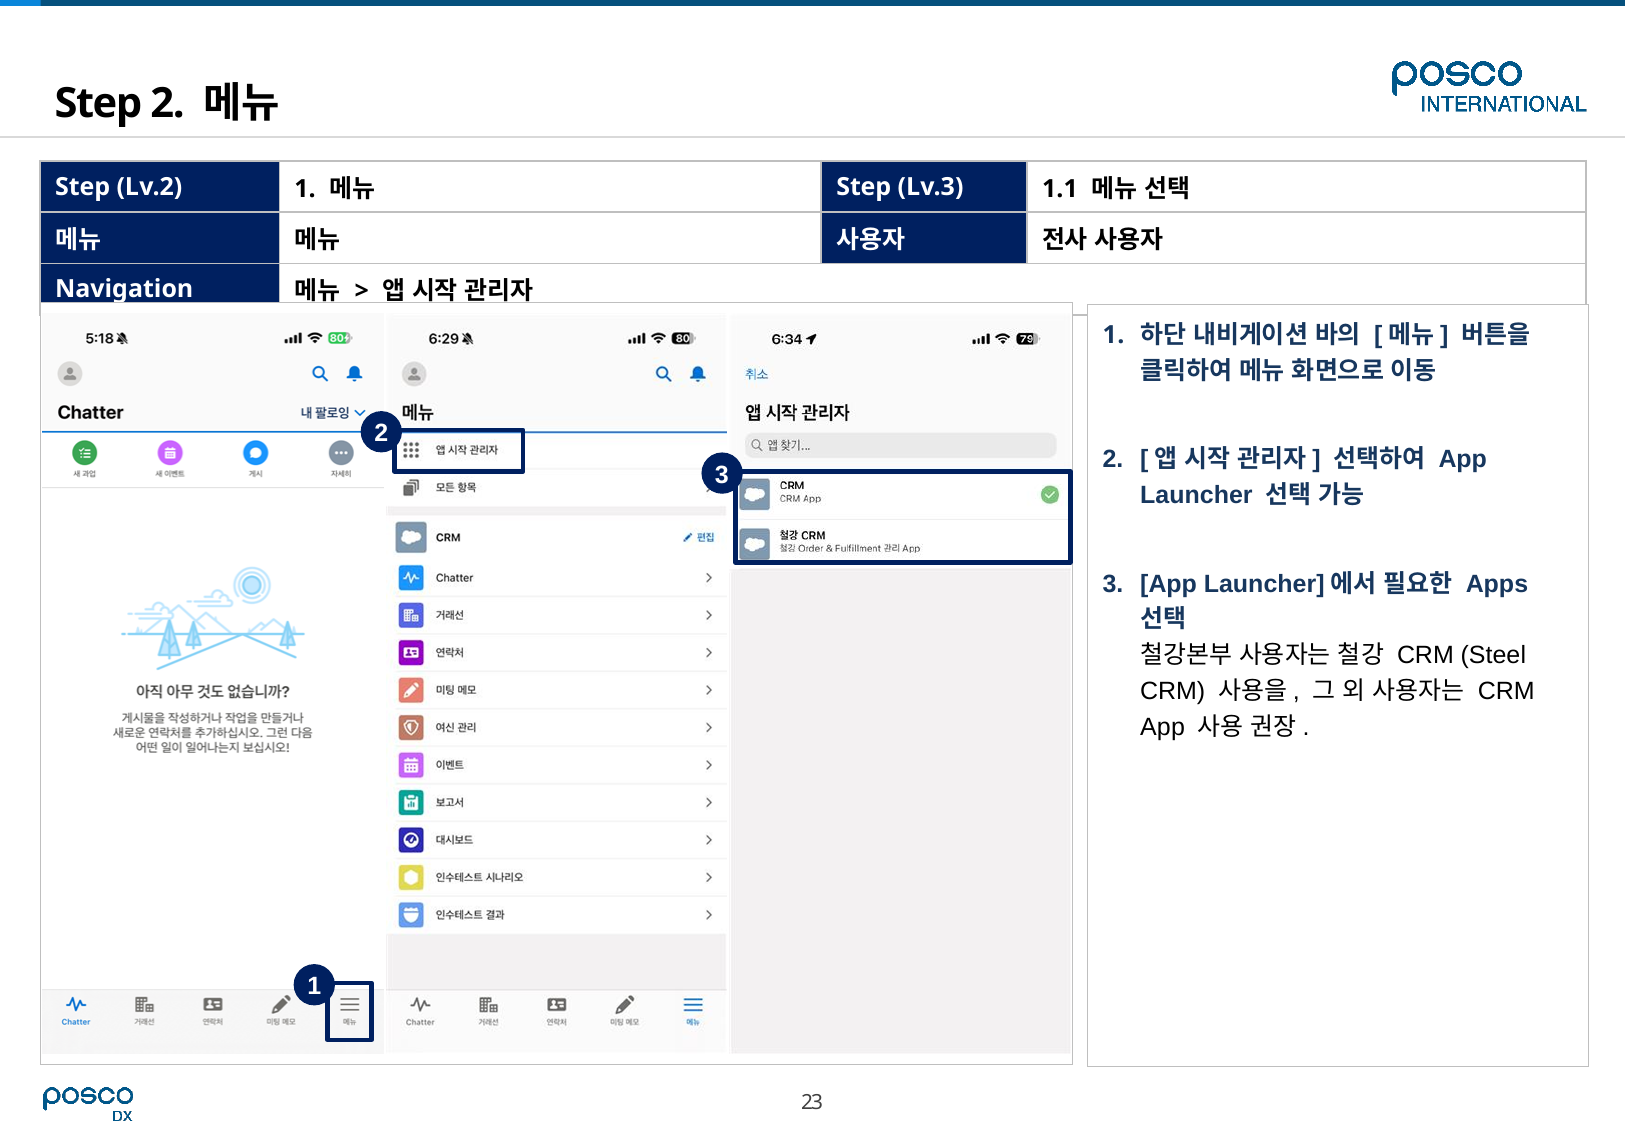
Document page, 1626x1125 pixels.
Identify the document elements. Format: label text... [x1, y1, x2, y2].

picture [386, 313, 728, 1054]
picture [42, 313, 384, 1054]
picture [1391, 59, 1587, 113]
table_cell 메뉴 [280, 213, 820, 263]
text_box [40, 302, 1073, 1065]
table_cell 메뉴 [41, 213, 279, 263]
table_cell 전사 사용자 [1028, 213, 1585, 263]
picture [729, 313, 1071, 1054]
table_header 1.1 메뉴 선택 [1028, 162, 1585, 211]
table_cell 메뉴 > 앱 시작 관리자 [280, 264, 1585, 314]
picture [43, 1087, 133, 1121]
text_box Step 2. 메뉴 [39, 68, 685, 115]
table_header Step (Lv.2) [41, 162, 279, 211]
picture [0, 0, 41, 6]
table_cell 사용자 [822, 213, 1026, 263]
text_box 하단 내비게이션 바의 [메뉴] 버튼을 클릭하여 메뉴 화면으로 이동 [앱 시작 관리자] 선택하여 App Launcher 선택 가능 [App Launcher]에서 필요한 Apps 선택 철강본부 사용자는 철강 CRM (Steel CRM) 사용을, 그 외 사용자는 CRM App 사용 권장. [1087, 304, 1589, 1067]
table_header Step (Lv.3) [822, 162, 1026, 211]
table_header 1. 메뉴 [280, 162, 820, 211]
table_cell Navigation [41, 264, 279, 302]
